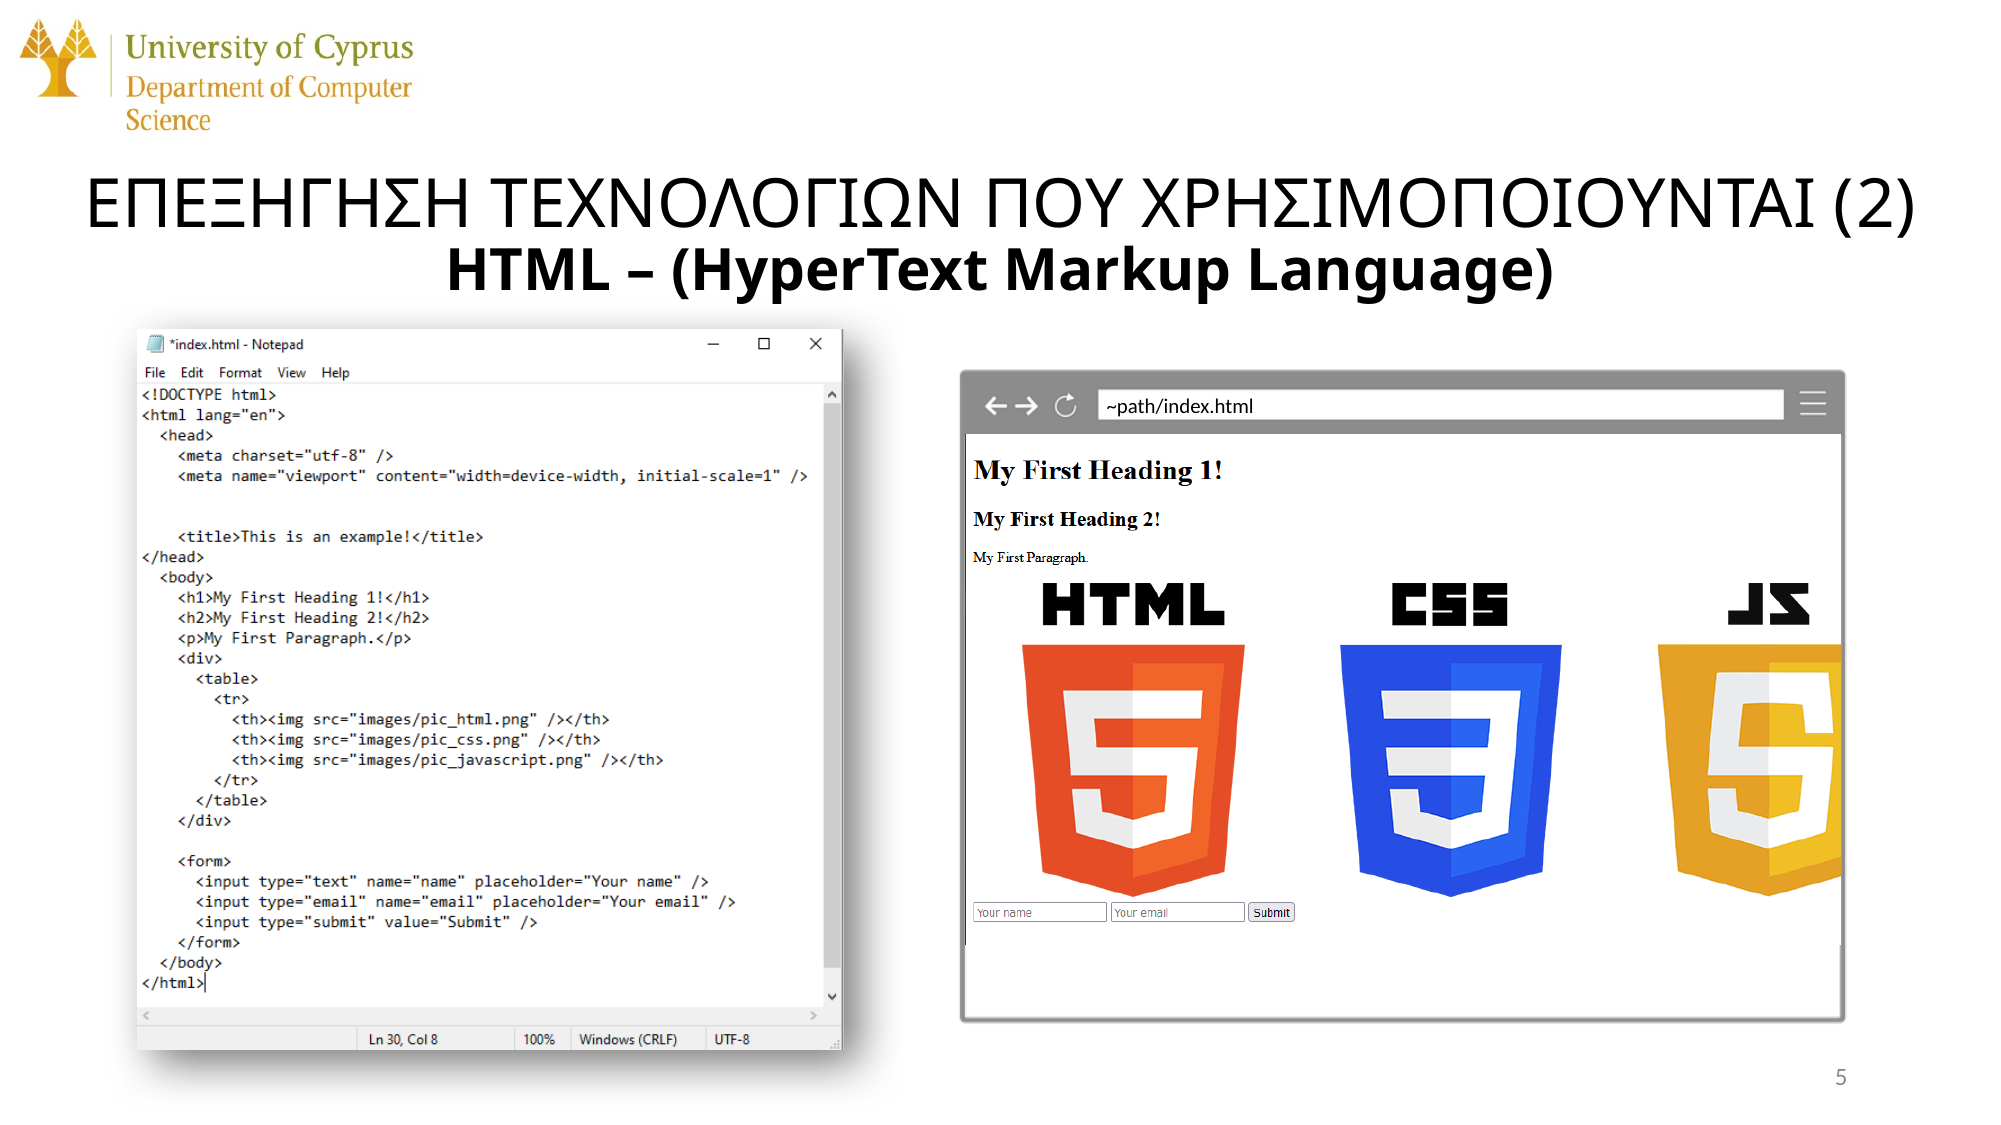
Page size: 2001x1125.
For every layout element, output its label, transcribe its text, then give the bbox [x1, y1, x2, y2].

text_box ΕΠΕΞΗΓΗΣΗ ΤΕΧΝΟΛΟΓΙΩΝ ΠΟΥ ΧΡΗΣΙΜΟΠΟΙΟΥΝΤΑΙ (2) [58, 149, 1942, 252]
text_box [946, 359, 1863, 1045]
slide_number 5 [1412, 1045, 1863, 1105]
picture [0, 0, 439, 169]
picture [137, 329, 844, 1050]
text_box HTML – (HyperText Markup Language) [59, 228, 1941, 311]
